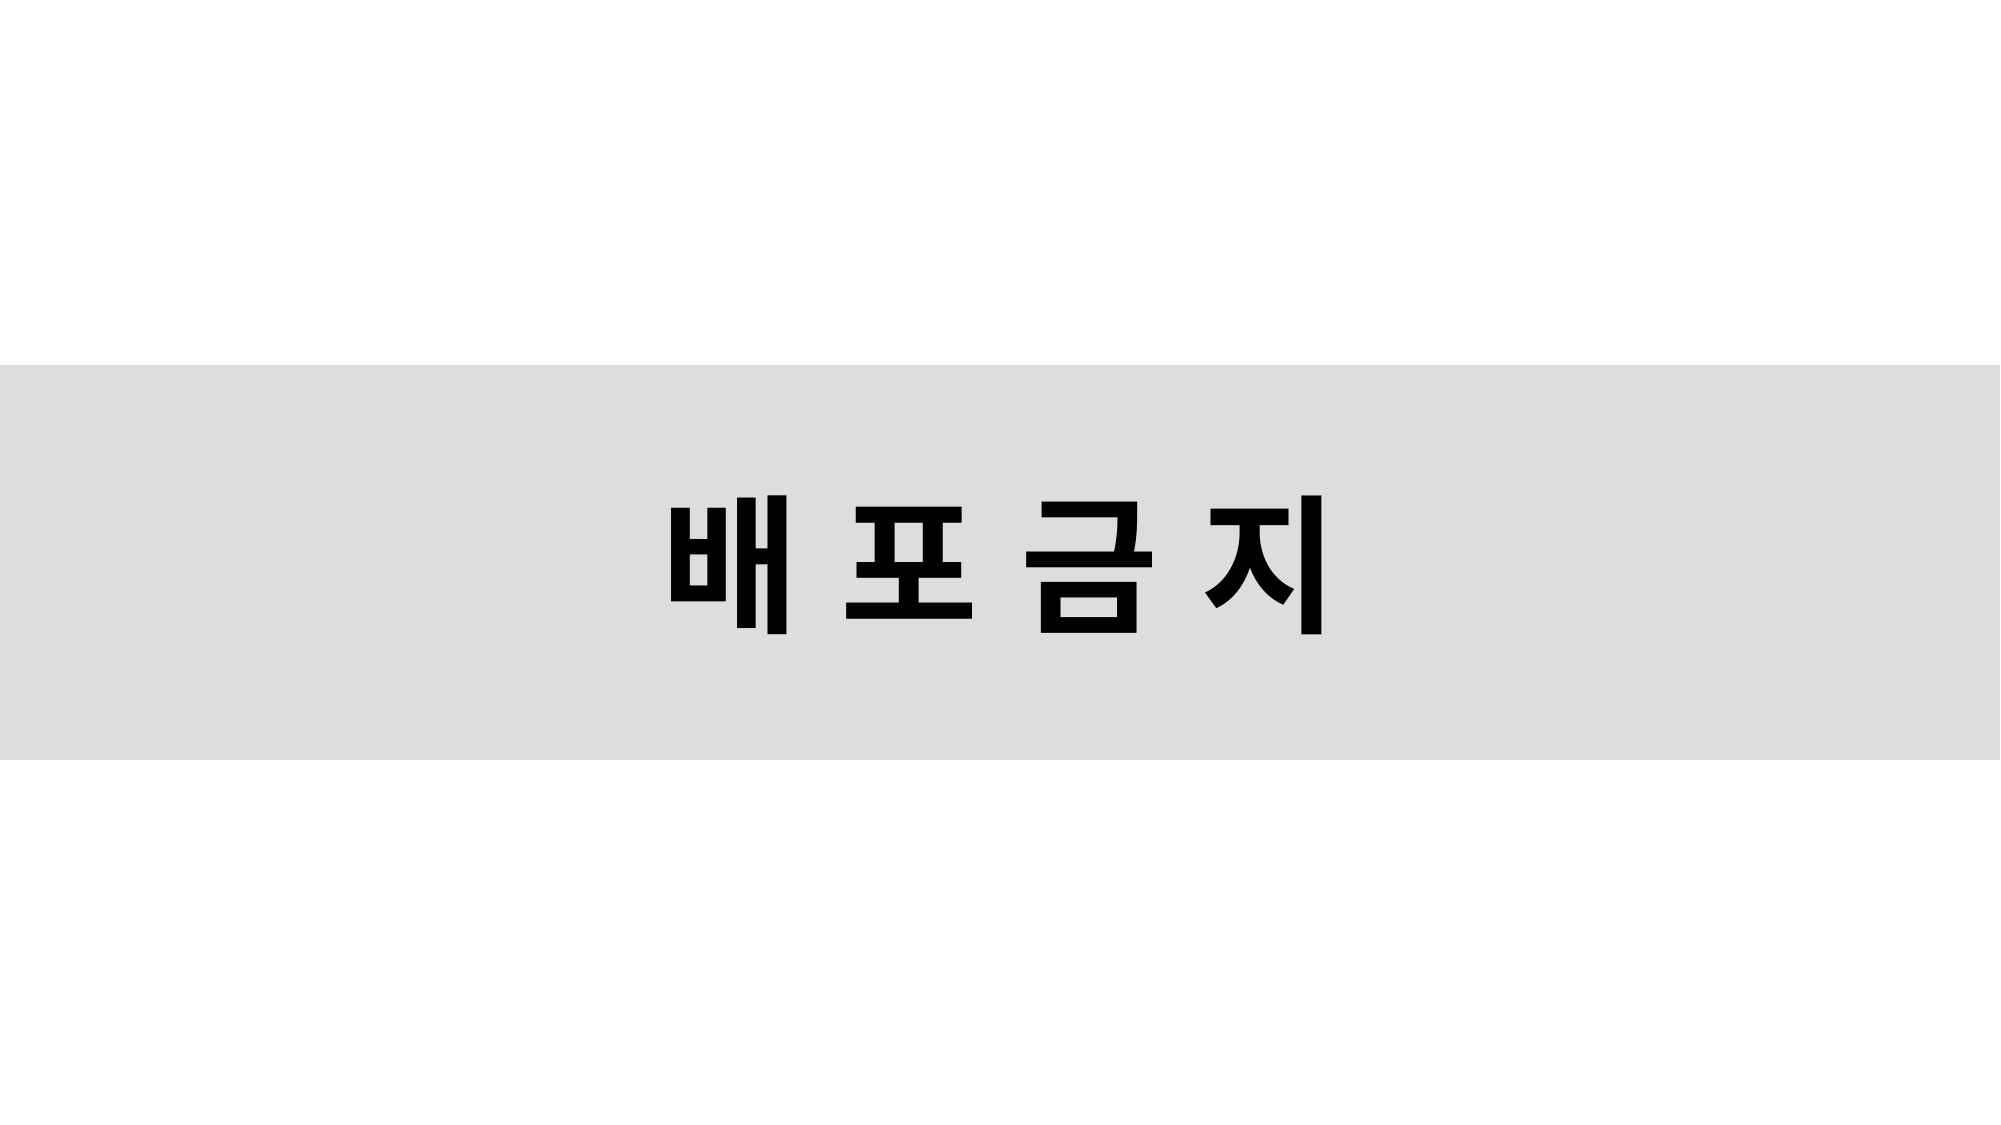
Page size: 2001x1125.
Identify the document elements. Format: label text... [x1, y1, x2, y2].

text_box [0, 364, 2000, 761]
text_box 배 포 금 지 [646, 463, 1354, 659]
